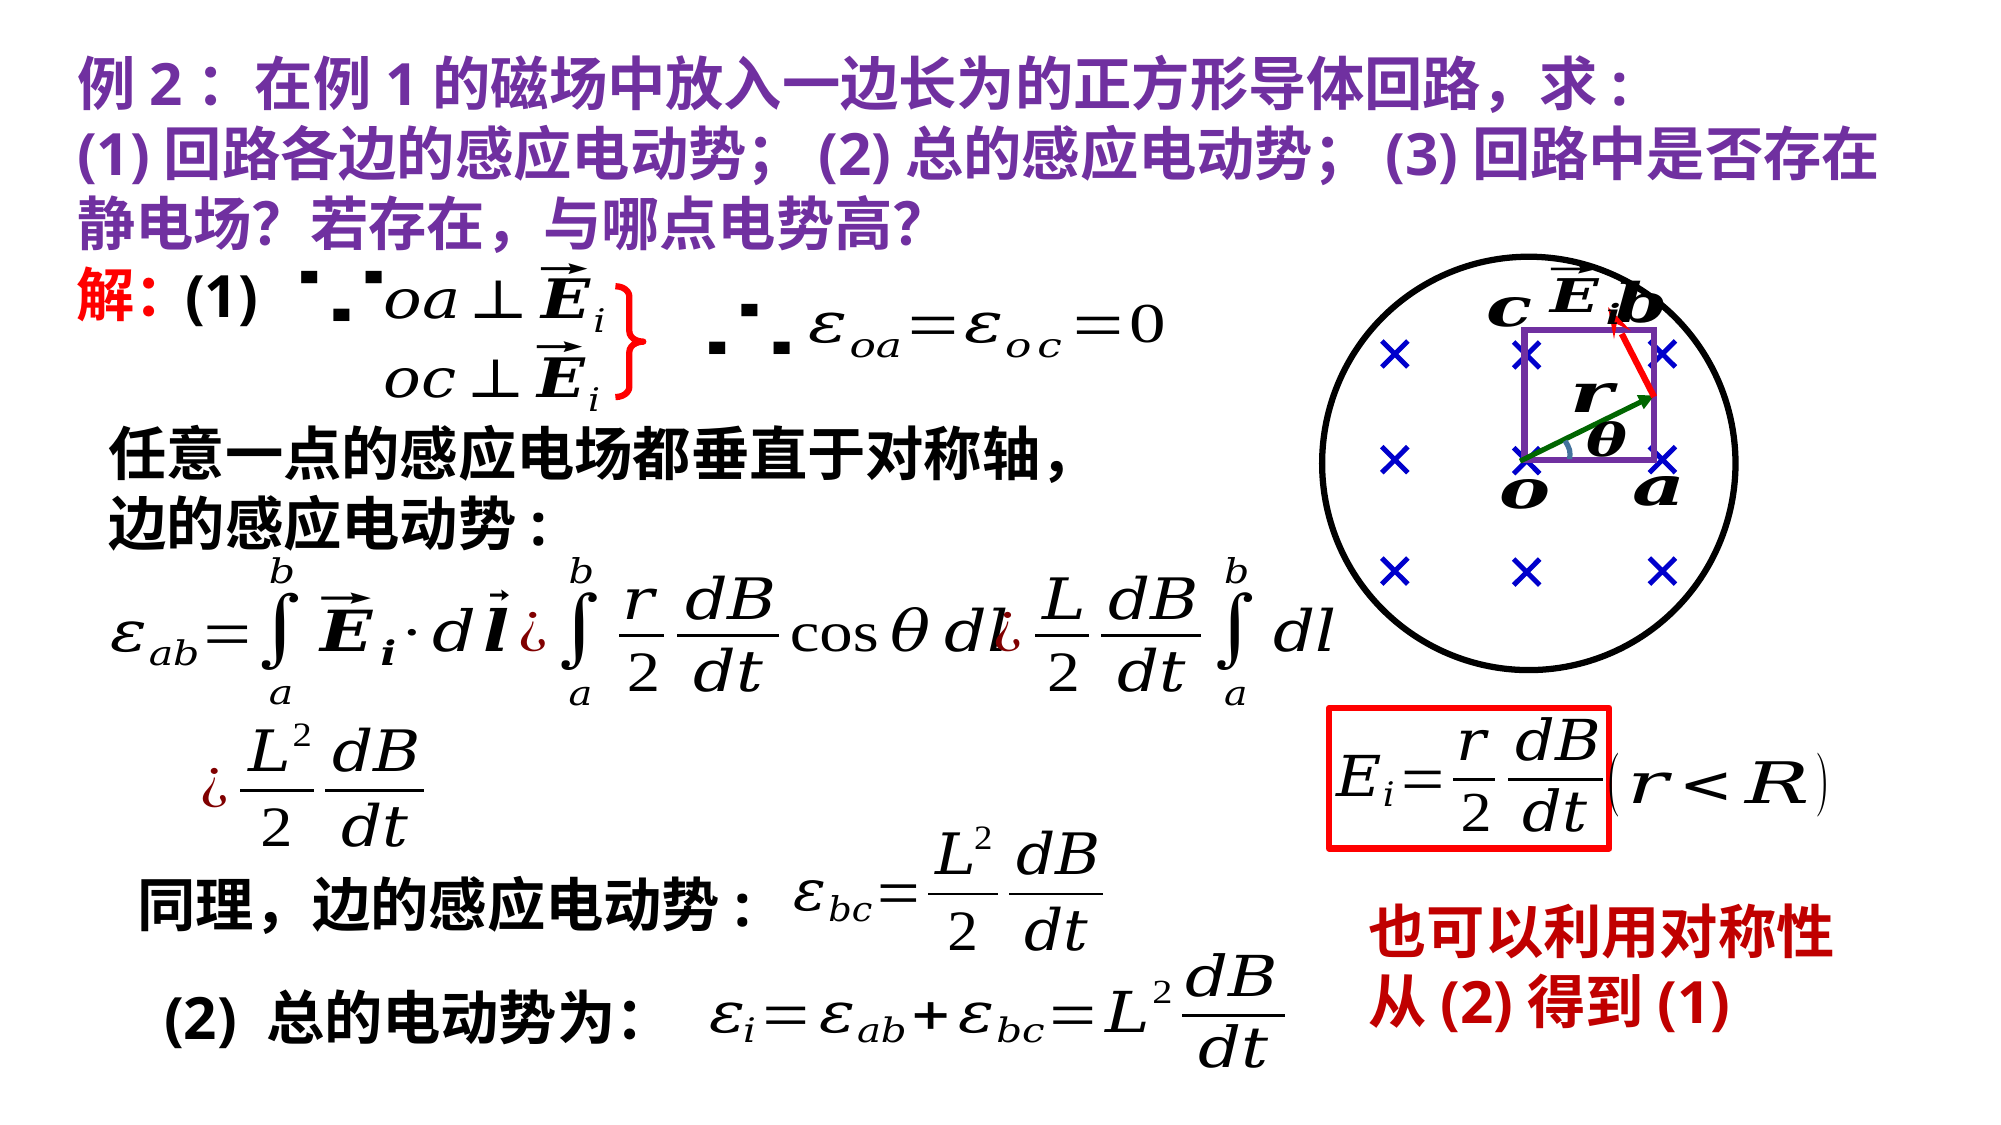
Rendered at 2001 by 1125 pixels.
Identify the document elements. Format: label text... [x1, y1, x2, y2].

text_box (1) [170, 252, 273, 337]
text_box [1523, 329, 1608, 395]
text_box [615, 286, 644, 398]
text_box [1608, 306, 1655, 397]
text_box [1380, 556, 1410, 586]
text_box [1511, 557, 1542, 587]
text_box (2) 总的电动势为： [149, 974, 689, 1059]
text_box [1647, 556, 1678, 586]
text_box [1511, 340, 1523, 370]
text_box 也可以利用对称性 从(2)得到(1) [1353, 888, 1850, 1043]
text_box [1520, 395, 1655, 462]
text_box [1655, 339, 1678, 369]
text_box [1321, 255, 1737, 672]
text_box 解： [61, 250, 209, 336]
text_box [1380, 339, 1410, 369]
